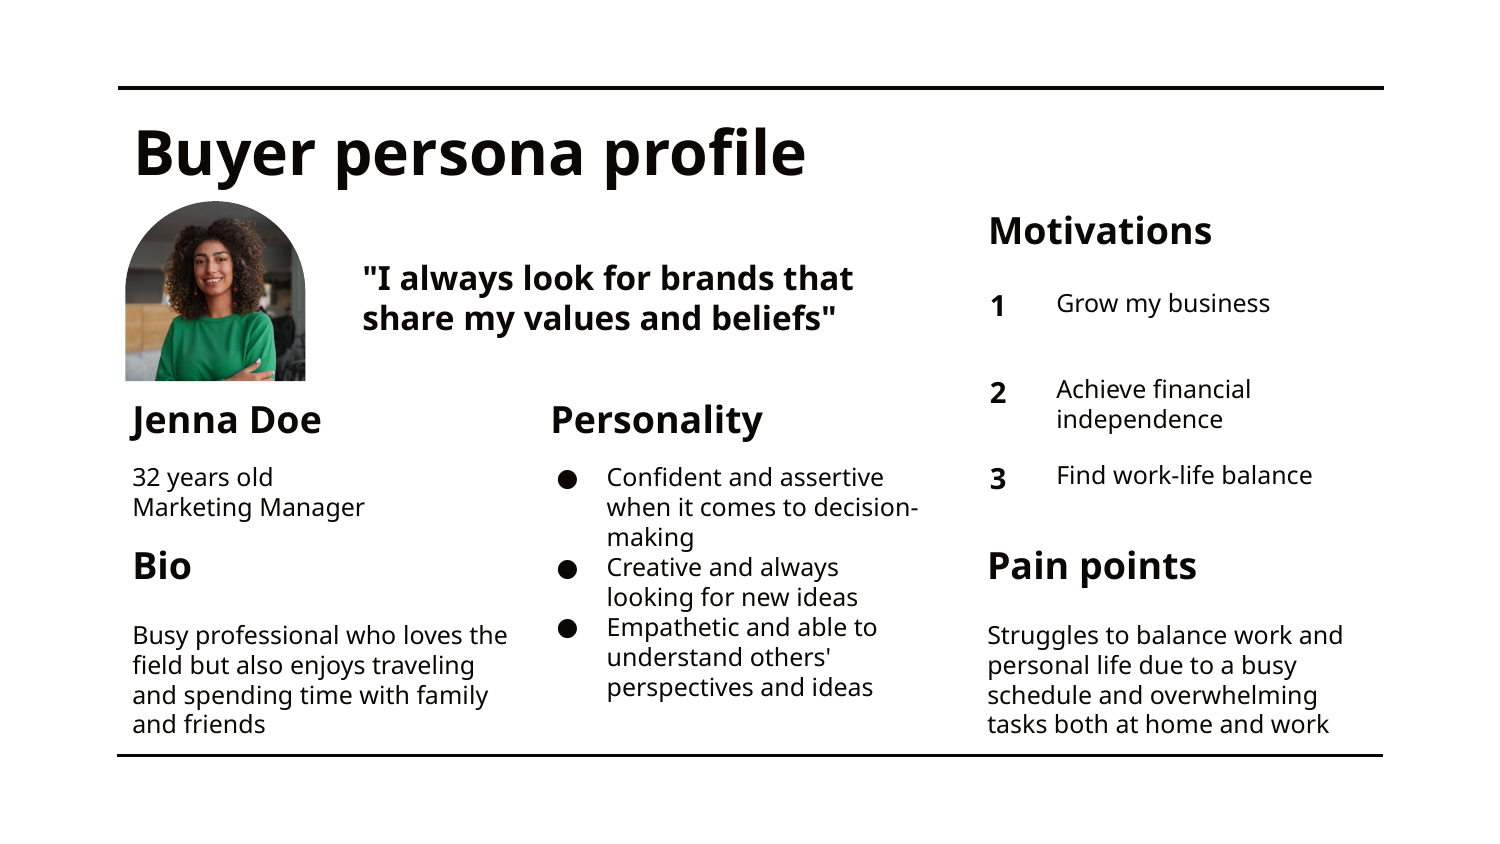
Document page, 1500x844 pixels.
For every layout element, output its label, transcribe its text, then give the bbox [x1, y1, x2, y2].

text_box Pain points [972, 527, 1384, 604]
text_box Confident and assertive when it comes to decision-making Creative and always looking for new ideas Empathetic and able to understand others' perspectives and ideas [535, 446, 948, 756]
text_box "I always look for brands that share my values and beliefs" [347, 242, 934, 350]
text_box Bio [117, 527, 529, 604]
text_box 3 [972, 452, 1024, 503]
title Buyer persona profile [118, 98, 1382, 192]
text_box 32 years old Marketing Manager [117, 446, 529, 514]
picture [125, 200, 306, 382]
text_box Struggles to balance work and personal life due to a busy schedule and overwhelming tasks both at home and work [972, 604, 1384, 756]
text_box Motivations [973, 192, 1384, 273]
text_box Find work-life balance [1041, 444, 1384, 511]
text_box 2 [972, 366, 1024, 417]
text_box 1 [972, 280, 1024, 331]
text_box Jenna Doe [117, 381, 529, 446]
text_box Achieve financial independence [1041, 358, 1384, 425]
text_box Grow my business [1041, 272, 1384, 339]
text_box Busy professional who loves the field but also enjoys traveling and spending time with family and friends [117, 604, 529, 756]
text_box Personality [535, 381, 948, 446]
